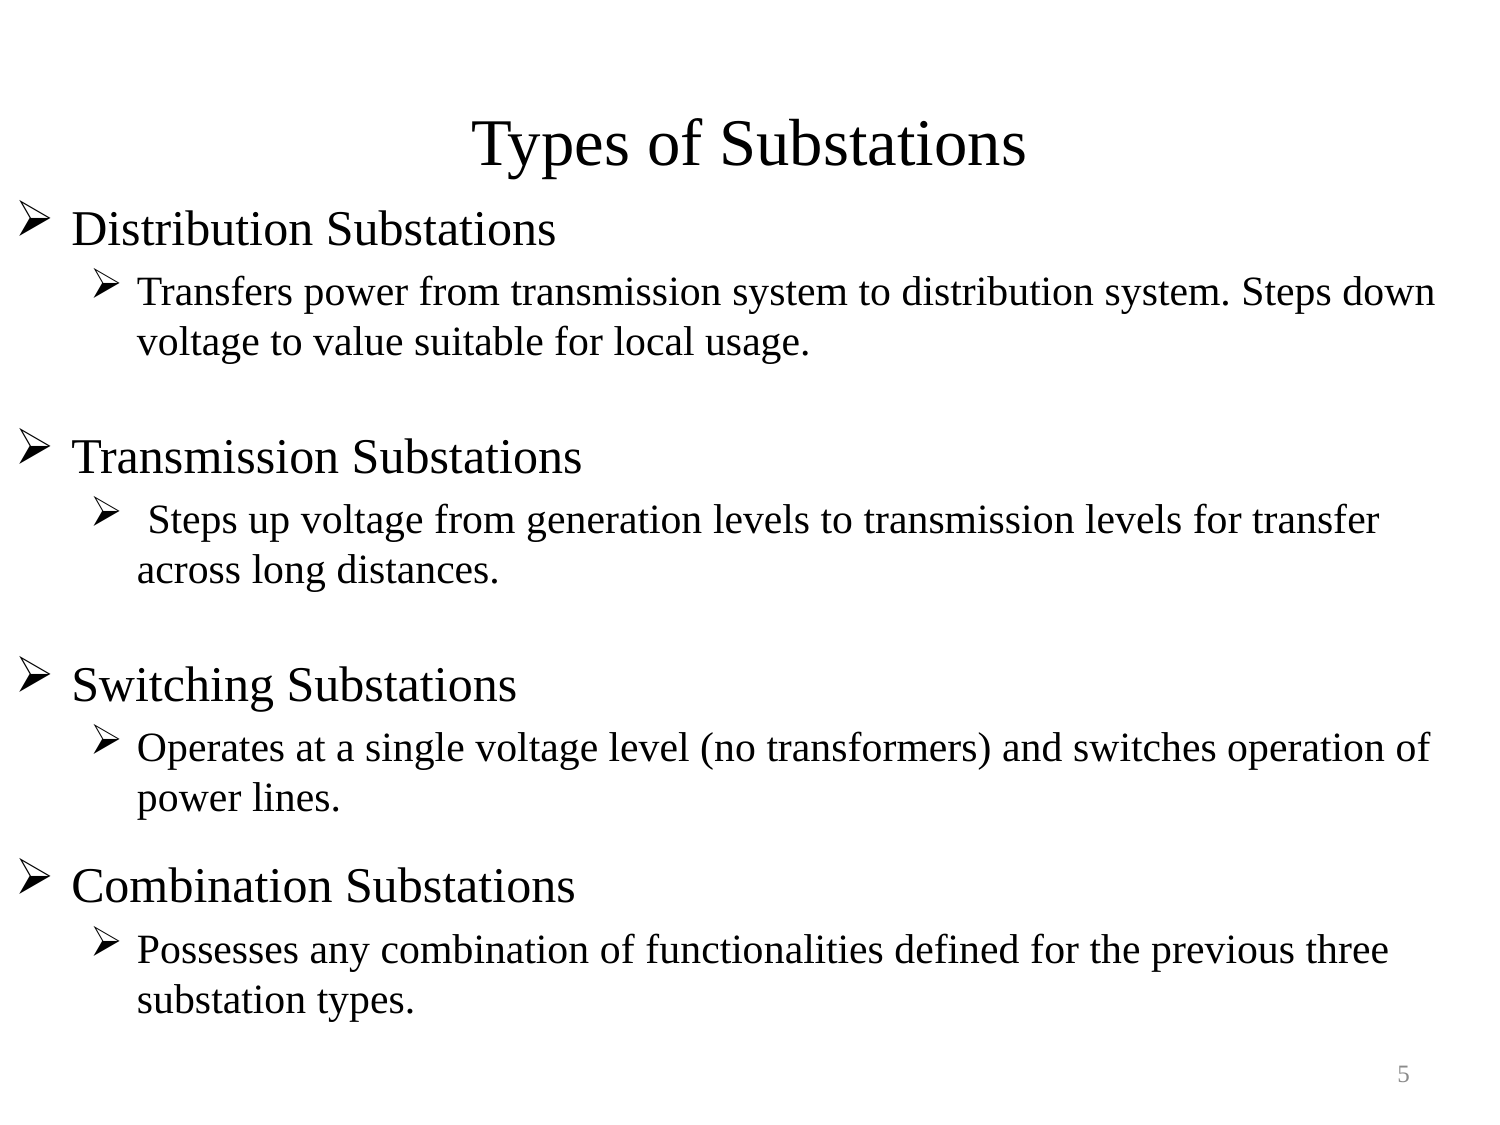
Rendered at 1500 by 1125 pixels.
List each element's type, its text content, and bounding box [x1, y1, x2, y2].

list Distribution Substations Transfers power from transmission system to distribution system. Steps down voltage to value suitable for local usage. Transmission Substations Steps up voltage from generation levels to transmission levels for transfer across long distances. Switching Substations Operates at a single voltage level (no transformers) and switches operation of power lines. Combination Substations Possesses any combination of functionalities defined for the previous three substation types. [0, 187, 1500, 1100]
title Types of Substations [75, 45, 1425, 187]
